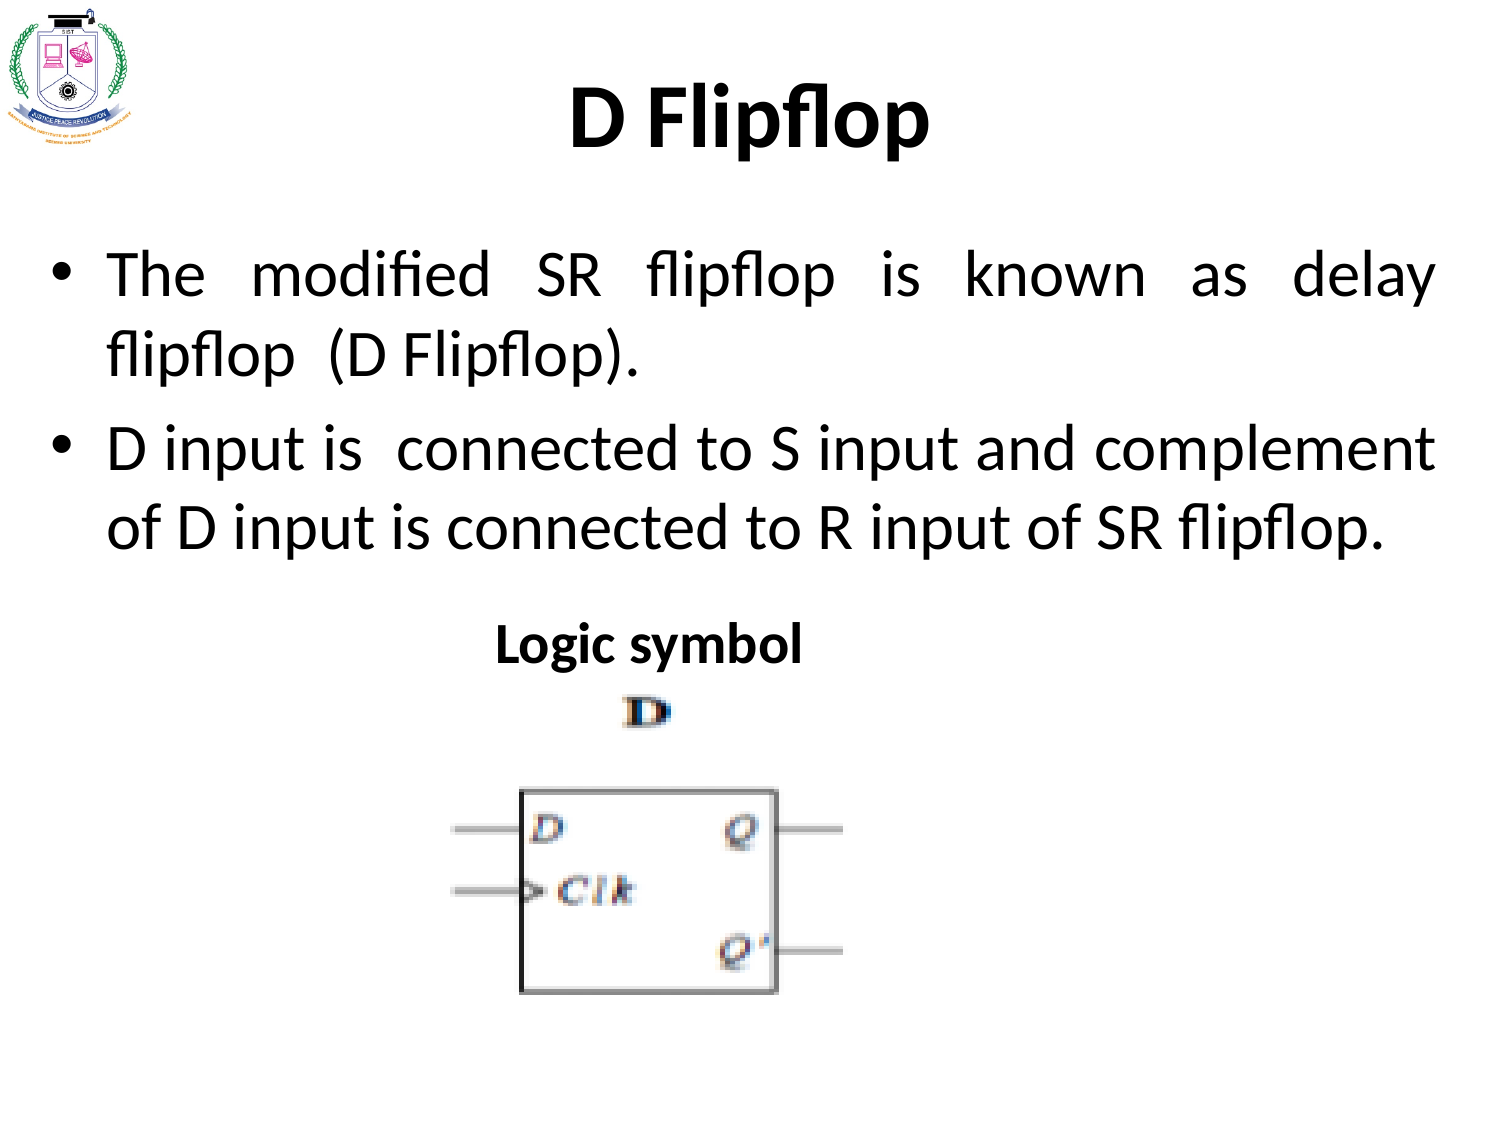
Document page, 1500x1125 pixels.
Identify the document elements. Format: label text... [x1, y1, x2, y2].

title D Flipflop [75, 45, 1425, 176]
picture [0, 0, 140, 153]
list The modified SR flipflop is known as delay flipflop (D Flipflop). D input is connected to S input and complement of D input is connected to R input of SR flipflop. [35, 222, 1454, 575]
text_box Logic symbol [480, 597, 891, 683]
picture [421, 679, 868, 1020]
